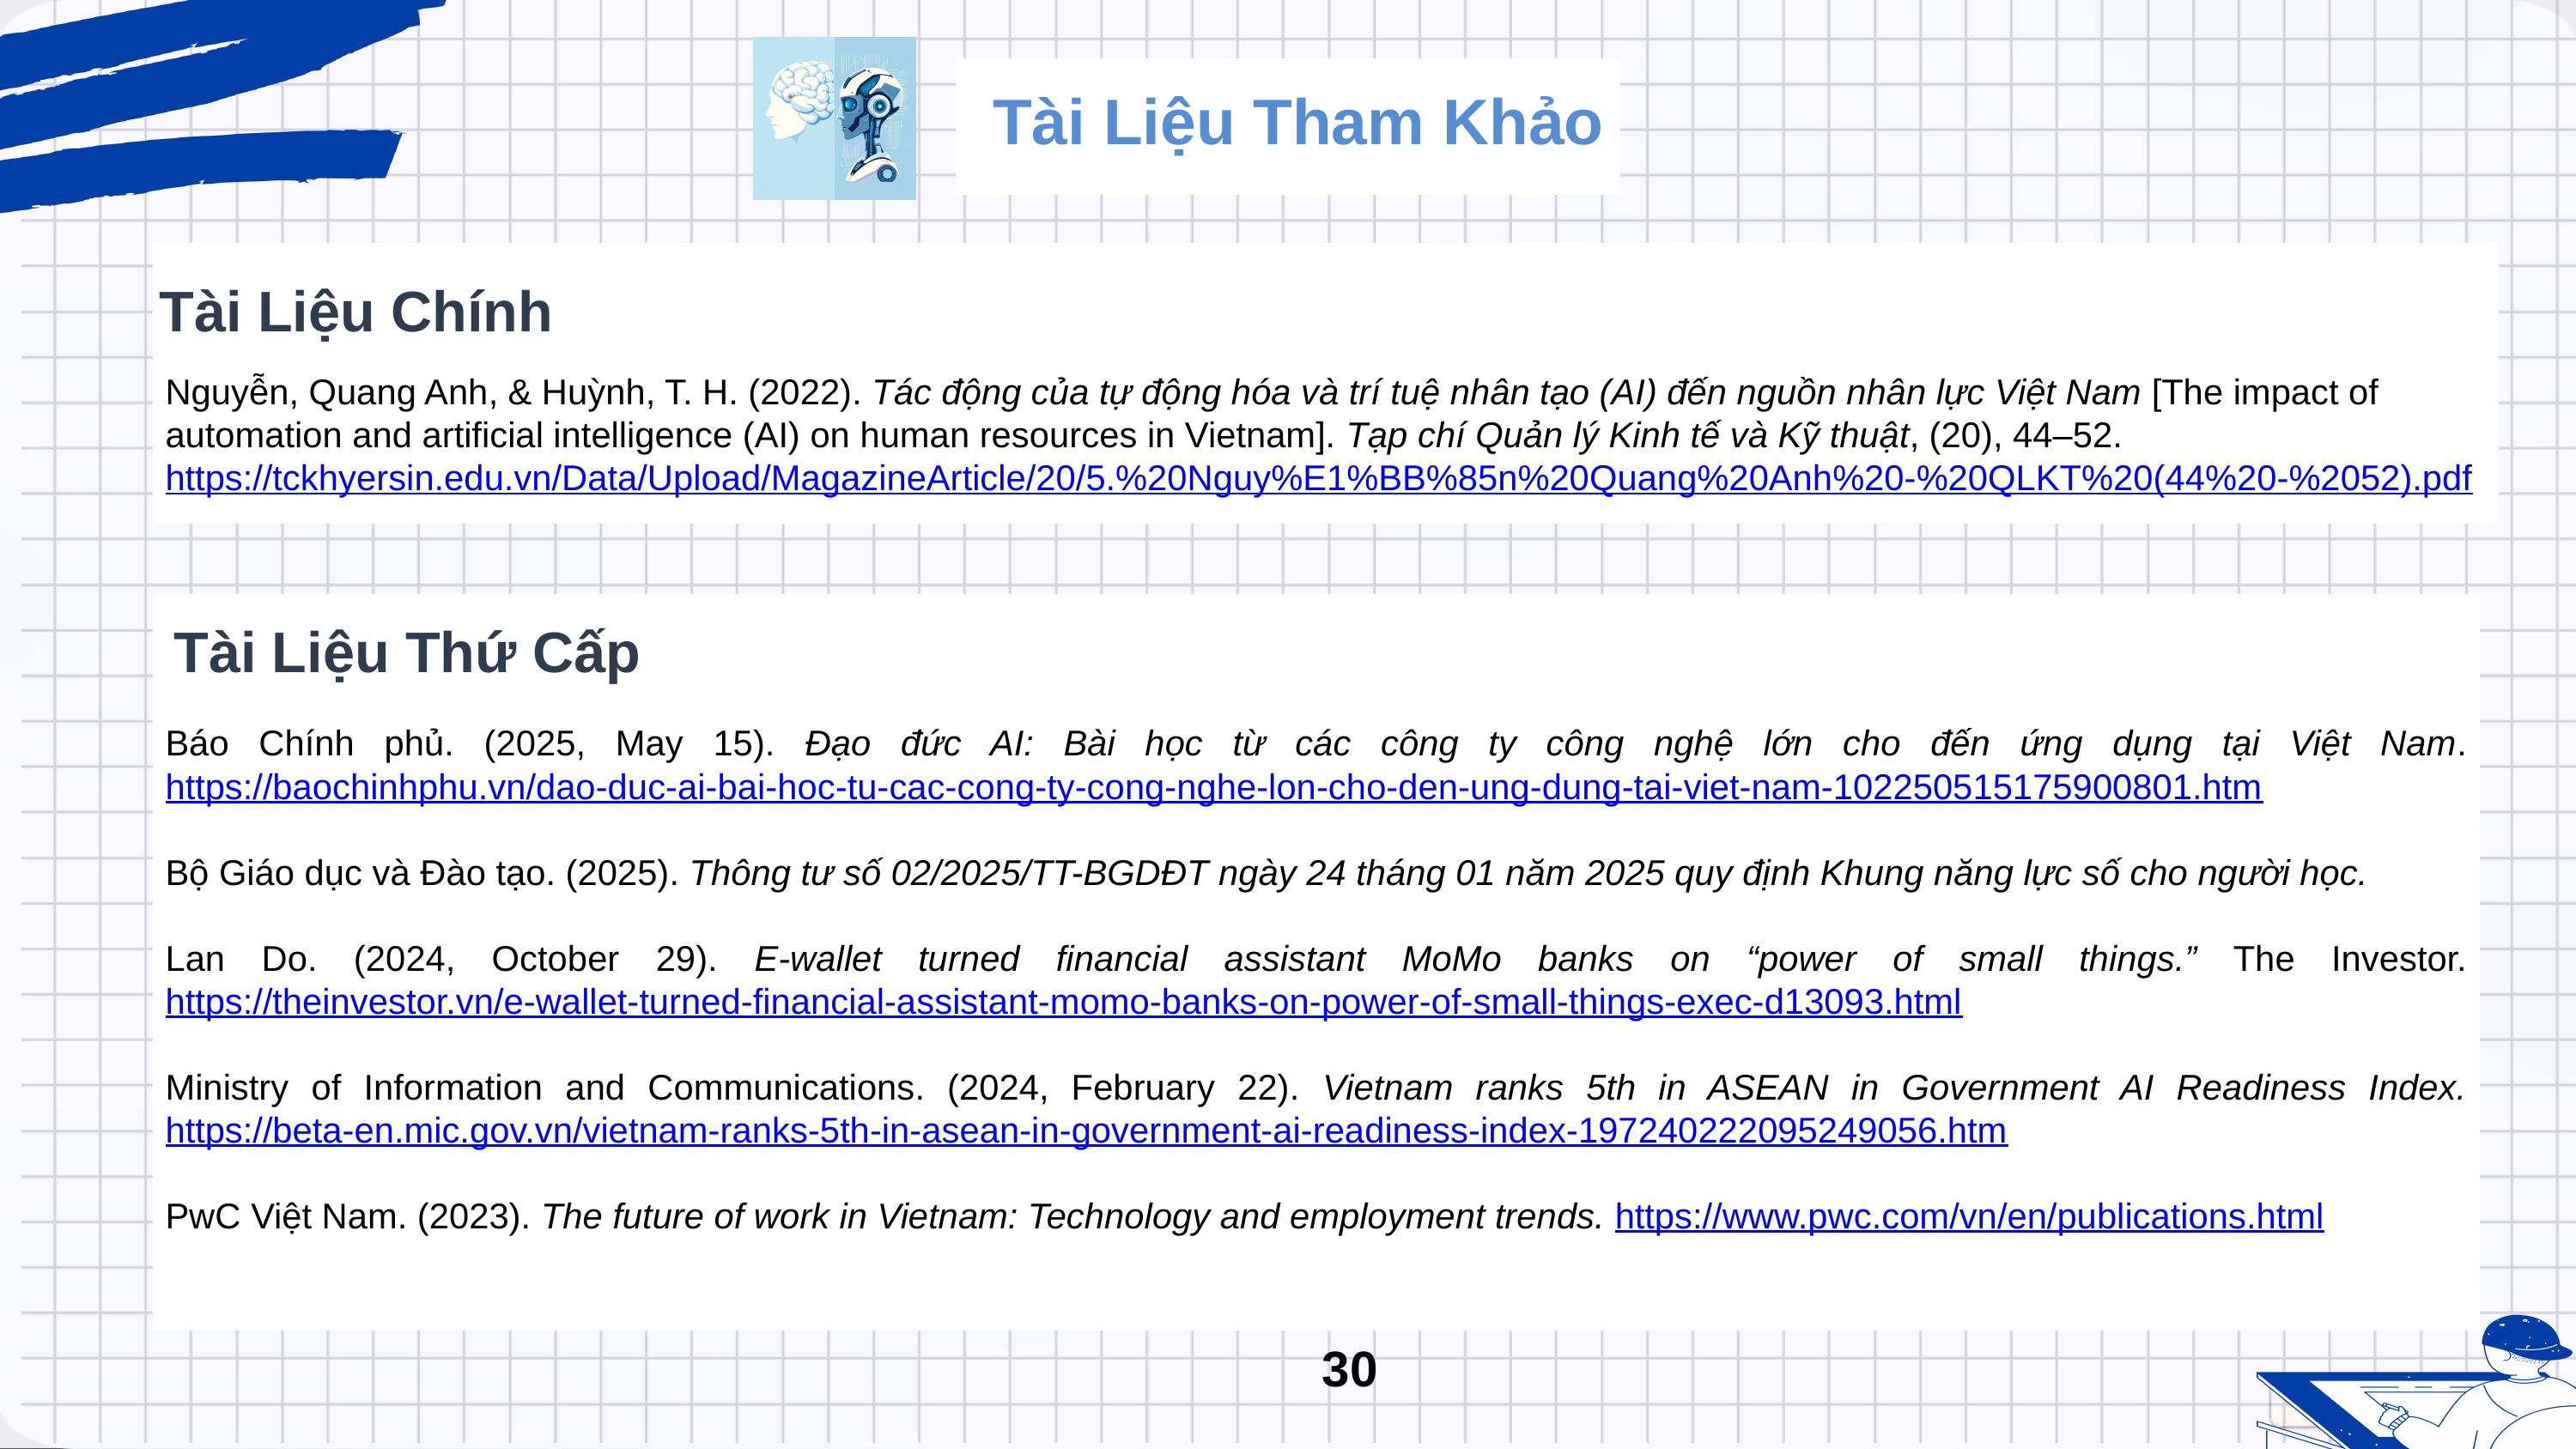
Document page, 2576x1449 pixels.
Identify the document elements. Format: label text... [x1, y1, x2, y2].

text_box [0, 0, 466, 230]
text_box Tài Liệu Tham Khảo [993, 104, 1467, 156]
text_box [956, 58, 1620, 196]
text_box 30 [1309, 1331, 1402, 1449]
text_box [276, 340, 1810, 446]
text_box Tài Liệu Chính [159, 312, 477, 379]
picture [753, 37, 917, 201]
text_box Nguyễn, Quang Anh, & Huỳnh, T. H. (2022). Tác động của tự động hóa và trí tuệ nhân tạo (AI) đến nguồn nhân lực Việt Nam [The impact of automation and artificial intelligence (AI) on human resources in Vietnam]. Tạp chí Quản lý Kinh tế và Kỹ thuật, (20), 44–52. https://tckhyersin.edu.vn/Data/Upload/MagazineArticle/20/5.%20Nguy%E1%BB%85n%20Quang%20Anh%20-%20QLKT%20(44%20-%2052).pdf [152, 242, 2499, 524]
text_box [21, 0, 2576, 1443]
text_box [2257, 1314, 2576, 1449]
text_box Báo Chính phủ. (2025, May 15). Đạo đức AI: Bài học từ các công ty công nghệ lớn cho đến ứng dụng tại Việt Nam. https://baochinhphu.vn/dao-duc-ai-bai-hoc-tu-cac-cong-ty-cong-nghe-lon-cho-den-ung-dung-tai-viet-nam-102250515175900801.htm Bộ Giáo dục và Đào tạo. (2025). Thông tư số 02/2025/TT-BGDĐT ngày 24 tháng 01 năm 2025 quy định Khung năng lực số cho người học. Lan Do. (2024, October 29). E-wallet turned financial assistant MoMo banks on “power of small things.” The Investor. https://theinvestor.vn/e-wallet-turned-financial-assistant-momo-banks-on-power-of-small-things-exec-d13093.html Ministry of Information and Communications. (2024, February 22). Vietnam ranks 5th in ASEAN in Government AI Readiness Index. https://beta-en.mic.gov.vn/vietnam-ranks-5th-in-asean-in-government-ai-readiness-index-197240222095249056.htm PwC Việt Nam. (2023). The future of work in Vietnam: Technology and employment trends. https://www.pwc.com/vn/en/publications.html [152, 594, 2480, 1331]
text_box Tài Liệu Thứ Cấp [161, 646, 654, 691]
